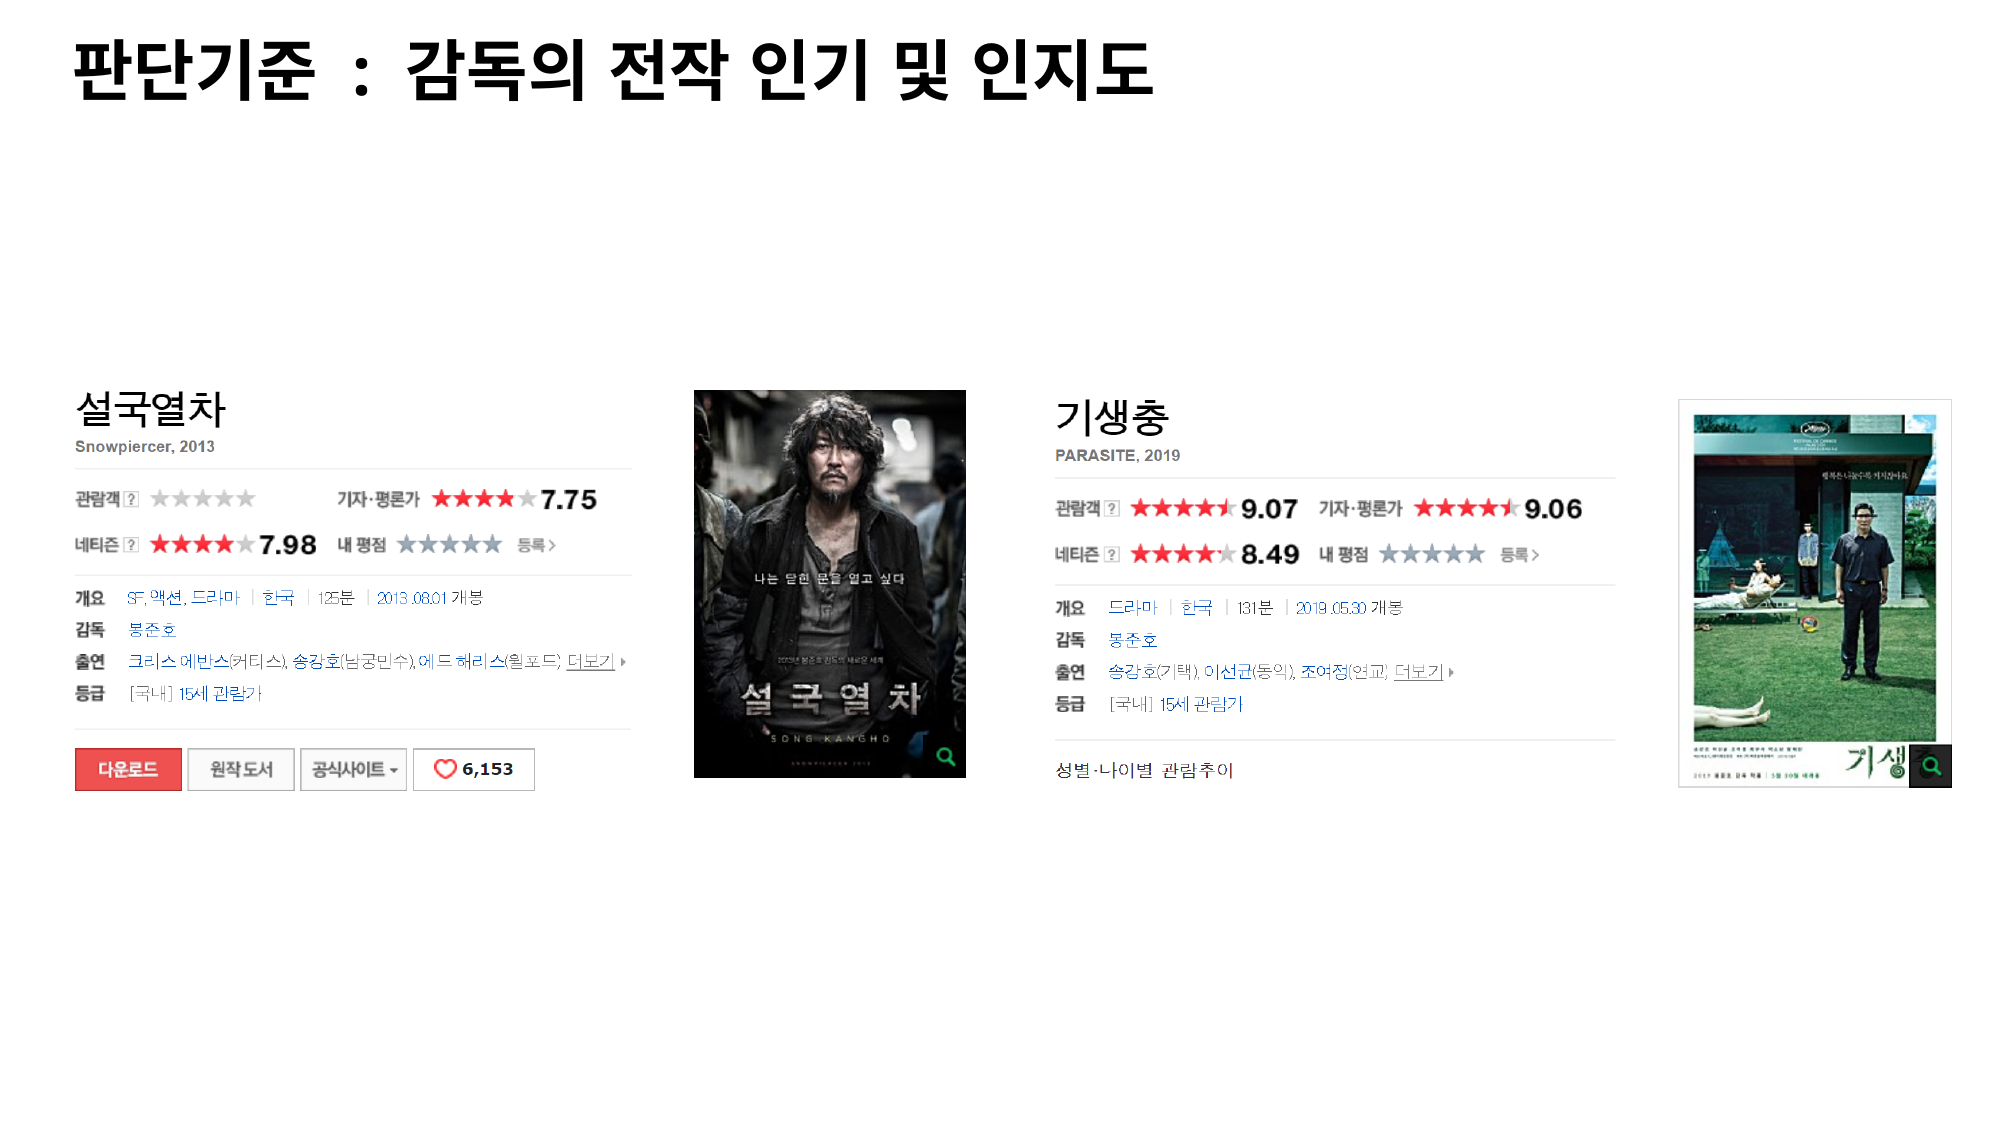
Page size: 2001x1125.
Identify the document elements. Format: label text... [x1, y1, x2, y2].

picture [53, 366, 1985, 799]
text_box 판단기준 : 감독의 전작 인기 및 인지도 [57, 21, 1172, 116]
